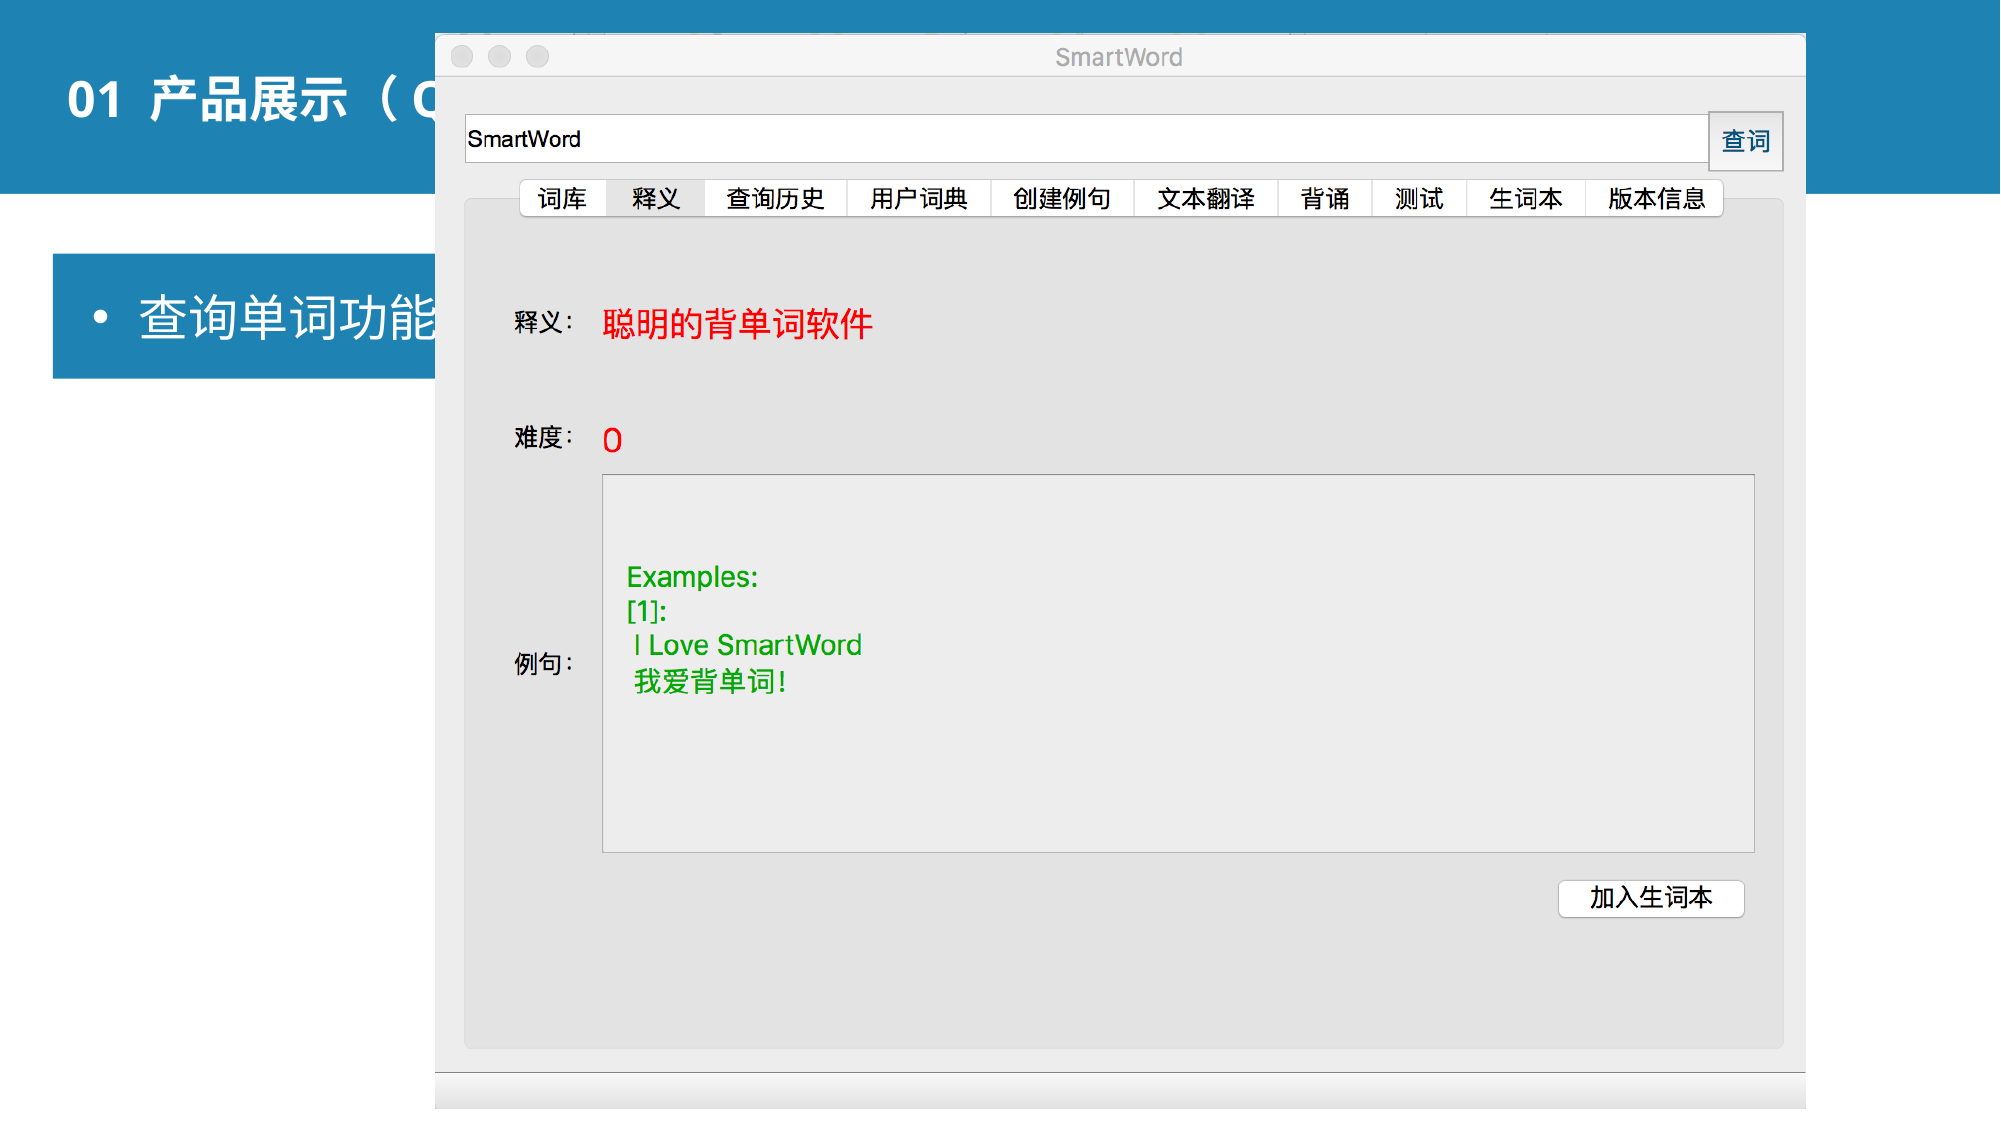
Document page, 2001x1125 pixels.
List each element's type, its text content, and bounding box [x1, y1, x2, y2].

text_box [52, 253, 434, 379]
list 01 产品展示（Qt版本） [52, 41, 434, 162]
picture [434, 33, 1806, 1109]
